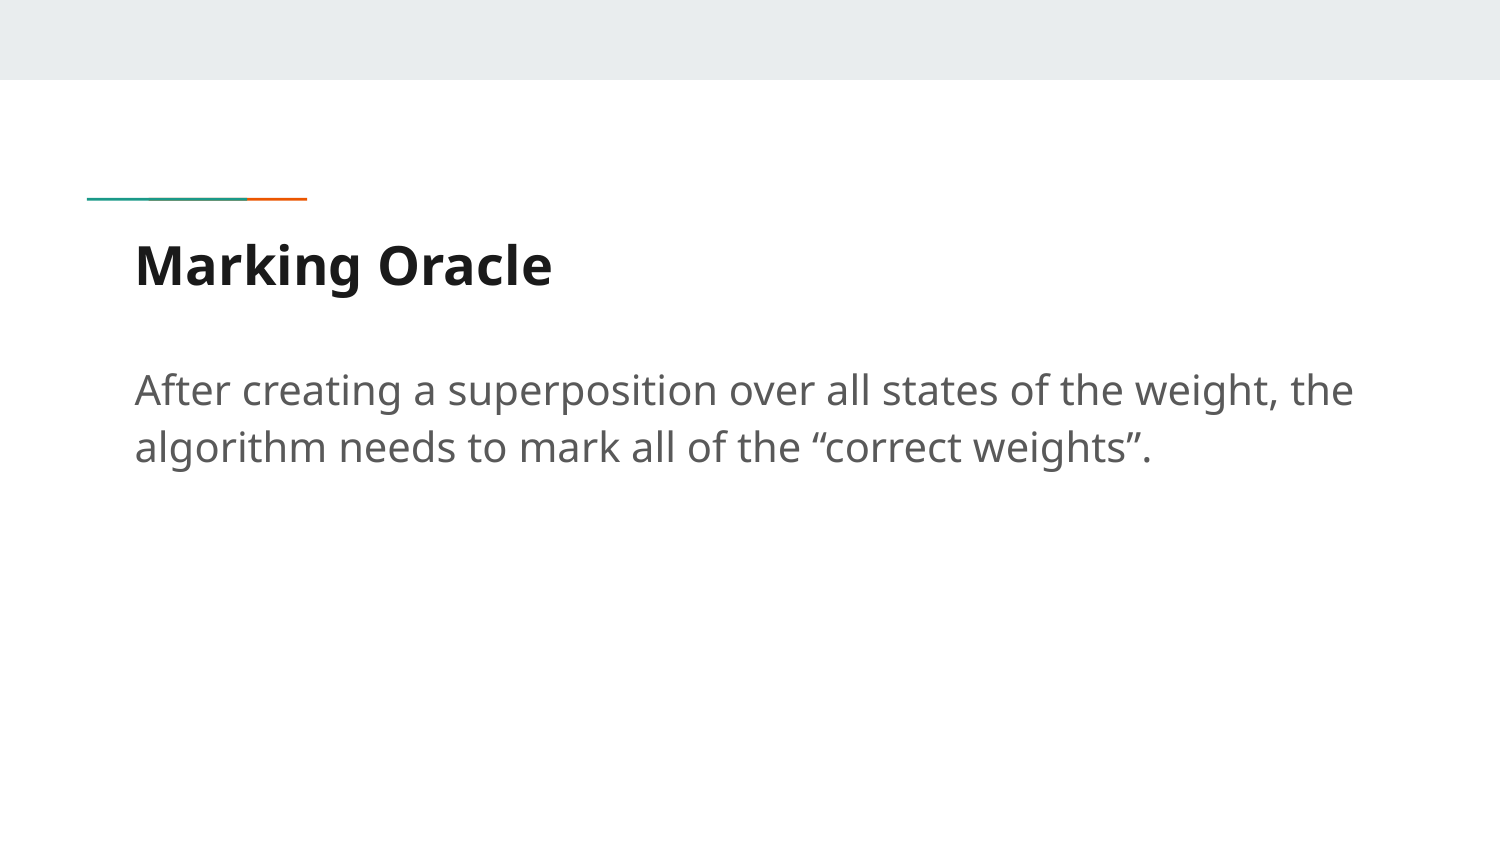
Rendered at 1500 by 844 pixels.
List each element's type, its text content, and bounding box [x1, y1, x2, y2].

list After creating a superposition over all states of the weight, the algorithm needs to mark all of the “correct weights”. [119, 341, 1381, 712]
title Marking Oracle [119, 216, 1381, 305]
